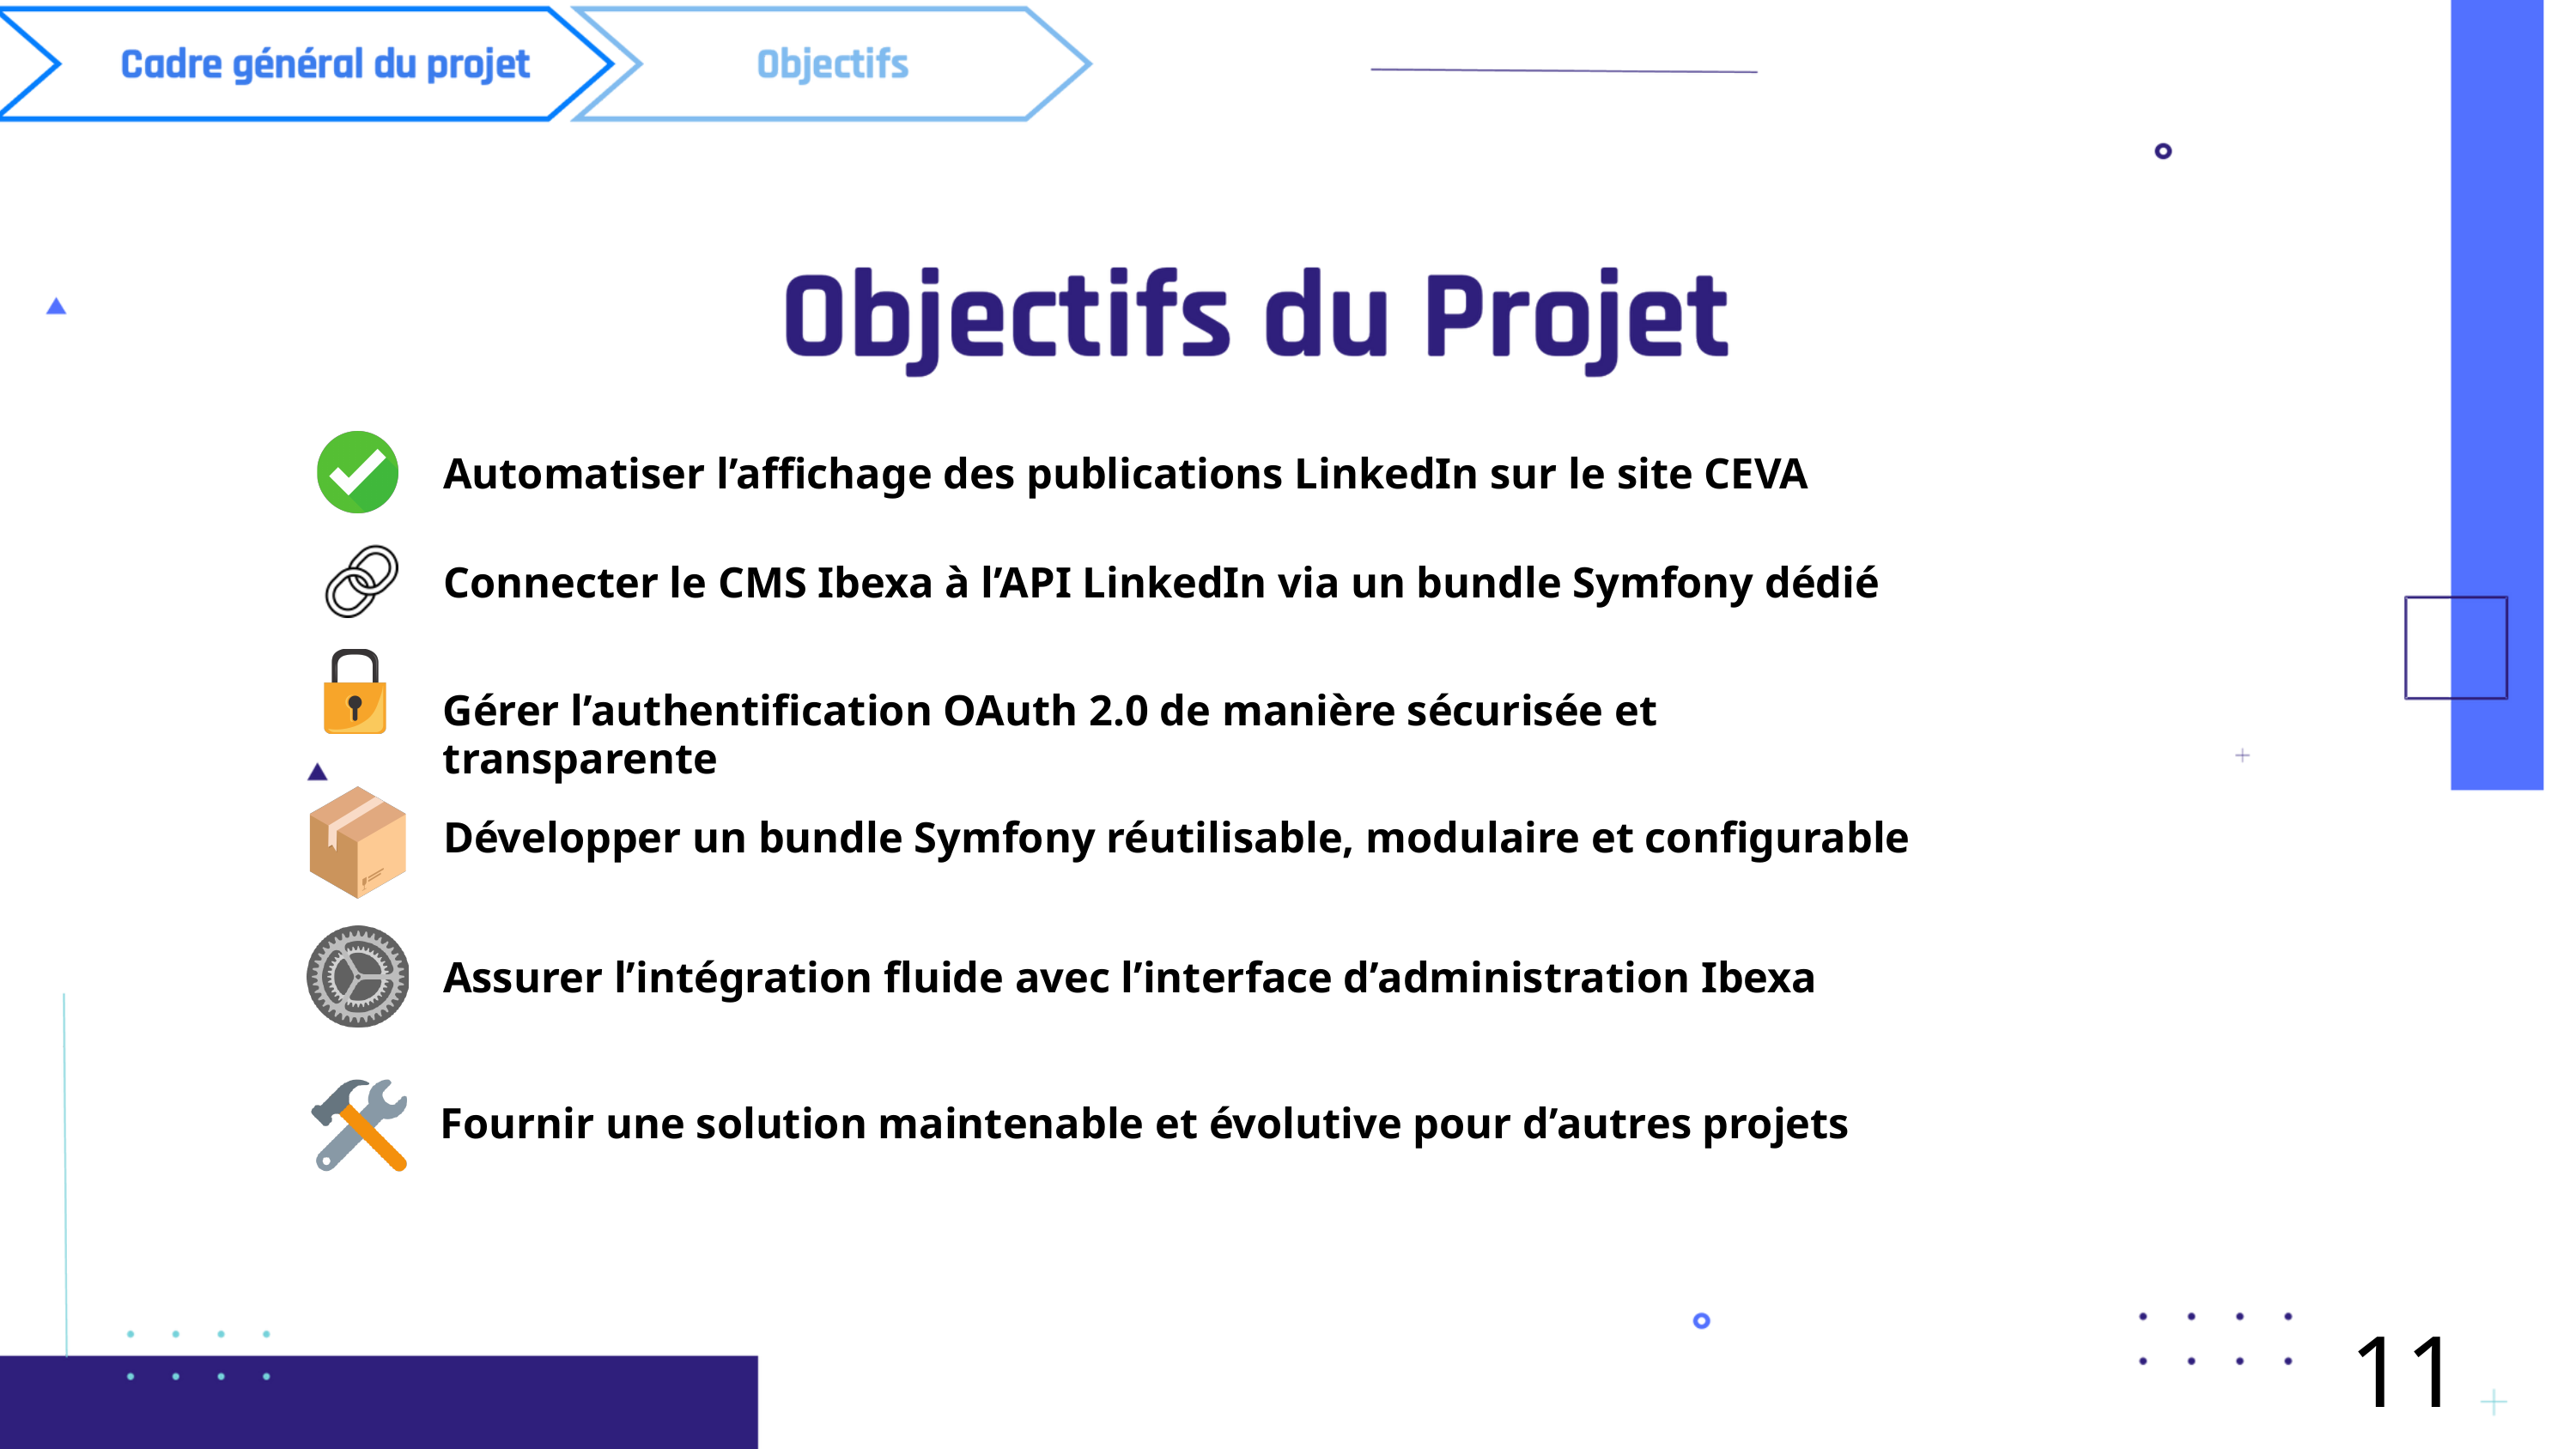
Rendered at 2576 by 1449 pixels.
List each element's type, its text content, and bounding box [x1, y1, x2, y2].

text_box [317, 431, 398, 513]
text_box Fournir une solution maintenable et évolutive pour d’autres projets [440, 1098, 1899, 1148]
text_box [324, 649, 386, 734]
text_box [324, 543, 399, 619]
text_box [309, 786, 406, 900]
text_box [307, 925, 410, 1028]
text_box 11 [2349, 1288, 2463, 1427]
text_box Gérer l’authentification OAuth 2.0 de manière sécurisée et transparente [442, 686, 1931, 783]
text_box Assurer l’intégration fluide avec l’interface d’administration Ibexa [442, 953, 1901, 1002]
text_box Automatiser l’affichage des publications LinkedIn sur le site CEVA [442, 449, 1836, 498]
text_box [0, 0, 2544, 1449]
text_box Connecter le CMS Ibexa à l’API LinkedIn via un bundle Symfony dédié [442, 557, 1901, 606]
text_box Développer un bundle Symfony réutilisable, modulaire et configurable [442, 813, 1986, 862]
text_box [309, 1074, 407, 1172]
